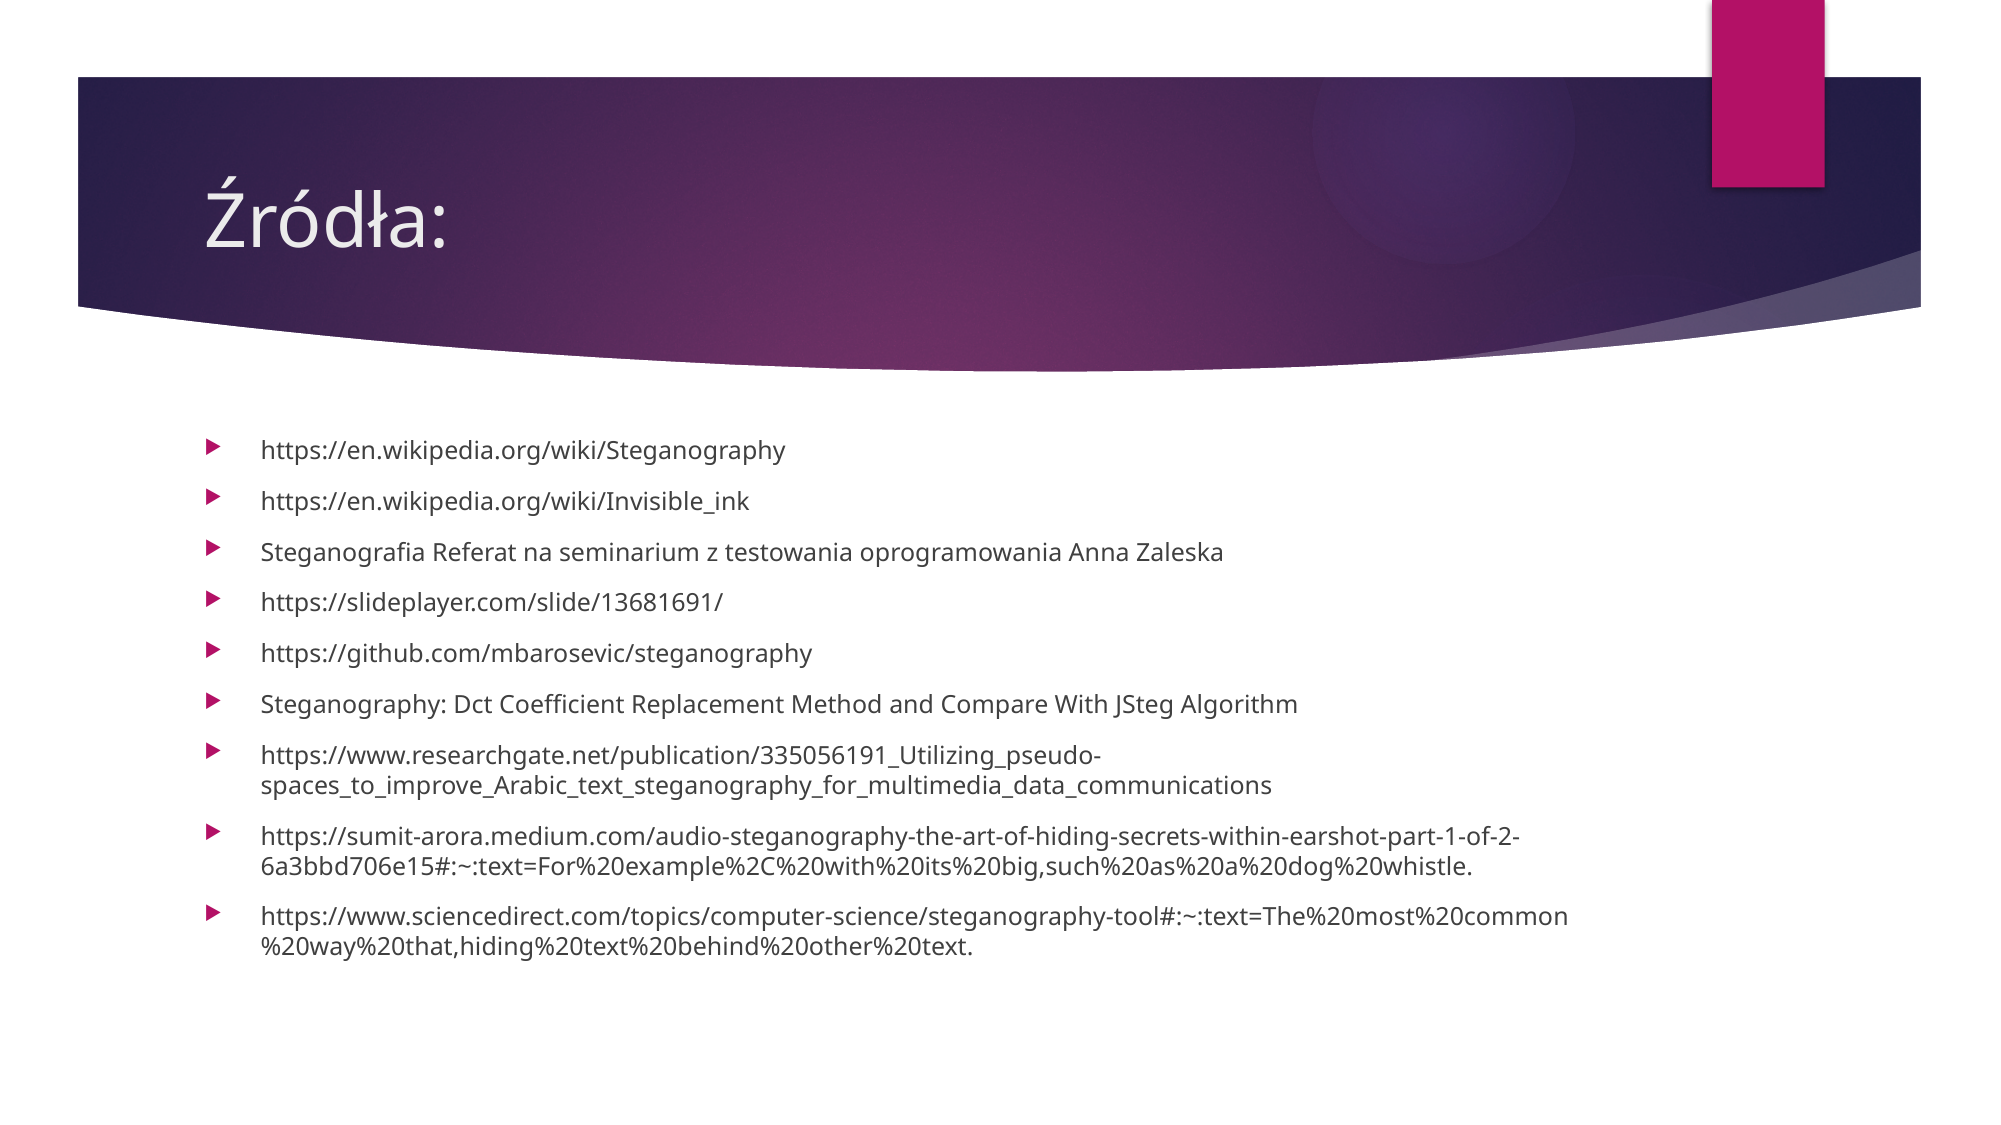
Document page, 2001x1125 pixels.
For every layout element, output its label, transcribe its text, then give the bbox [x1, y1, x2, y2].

title Źródła: [189, 159, 1627, 276]
list https://en.wikipedia.org/wiki/Steganography https://en.wikipedia.org/wiki/Invisible_ink Steganografia Referat na seminarium z testowania oprogramowania Anna Zaleska https://slideplayer.com/slide/13681691/ https://github.com/mbarosevic/steganography Steganography: Dct Coefficient Replacement Method and Compare With JSteg Algorithm https://www.researchgate.net/publication/335056191_Utilizing_pseudo-spaces_to_improve_Arabic_text_steganography_for_multimedia_data_communications https://sumit-arora.medium.com/audio-steganography-the-art-of-hiding-secrets-within-earshot-part-1-of-2-6a3bbd706e15#:~:text=For%20example%2C%20with%20its%20big,such%20as%20a%20dog%20whistle. https://www.sciencedirect.com/topics/computer-science/steganography-tool#:~:text=The%20most%20common%20way%20that,hiding%20text%20behind%20other%20text. [189, 427, 1638, 988]
